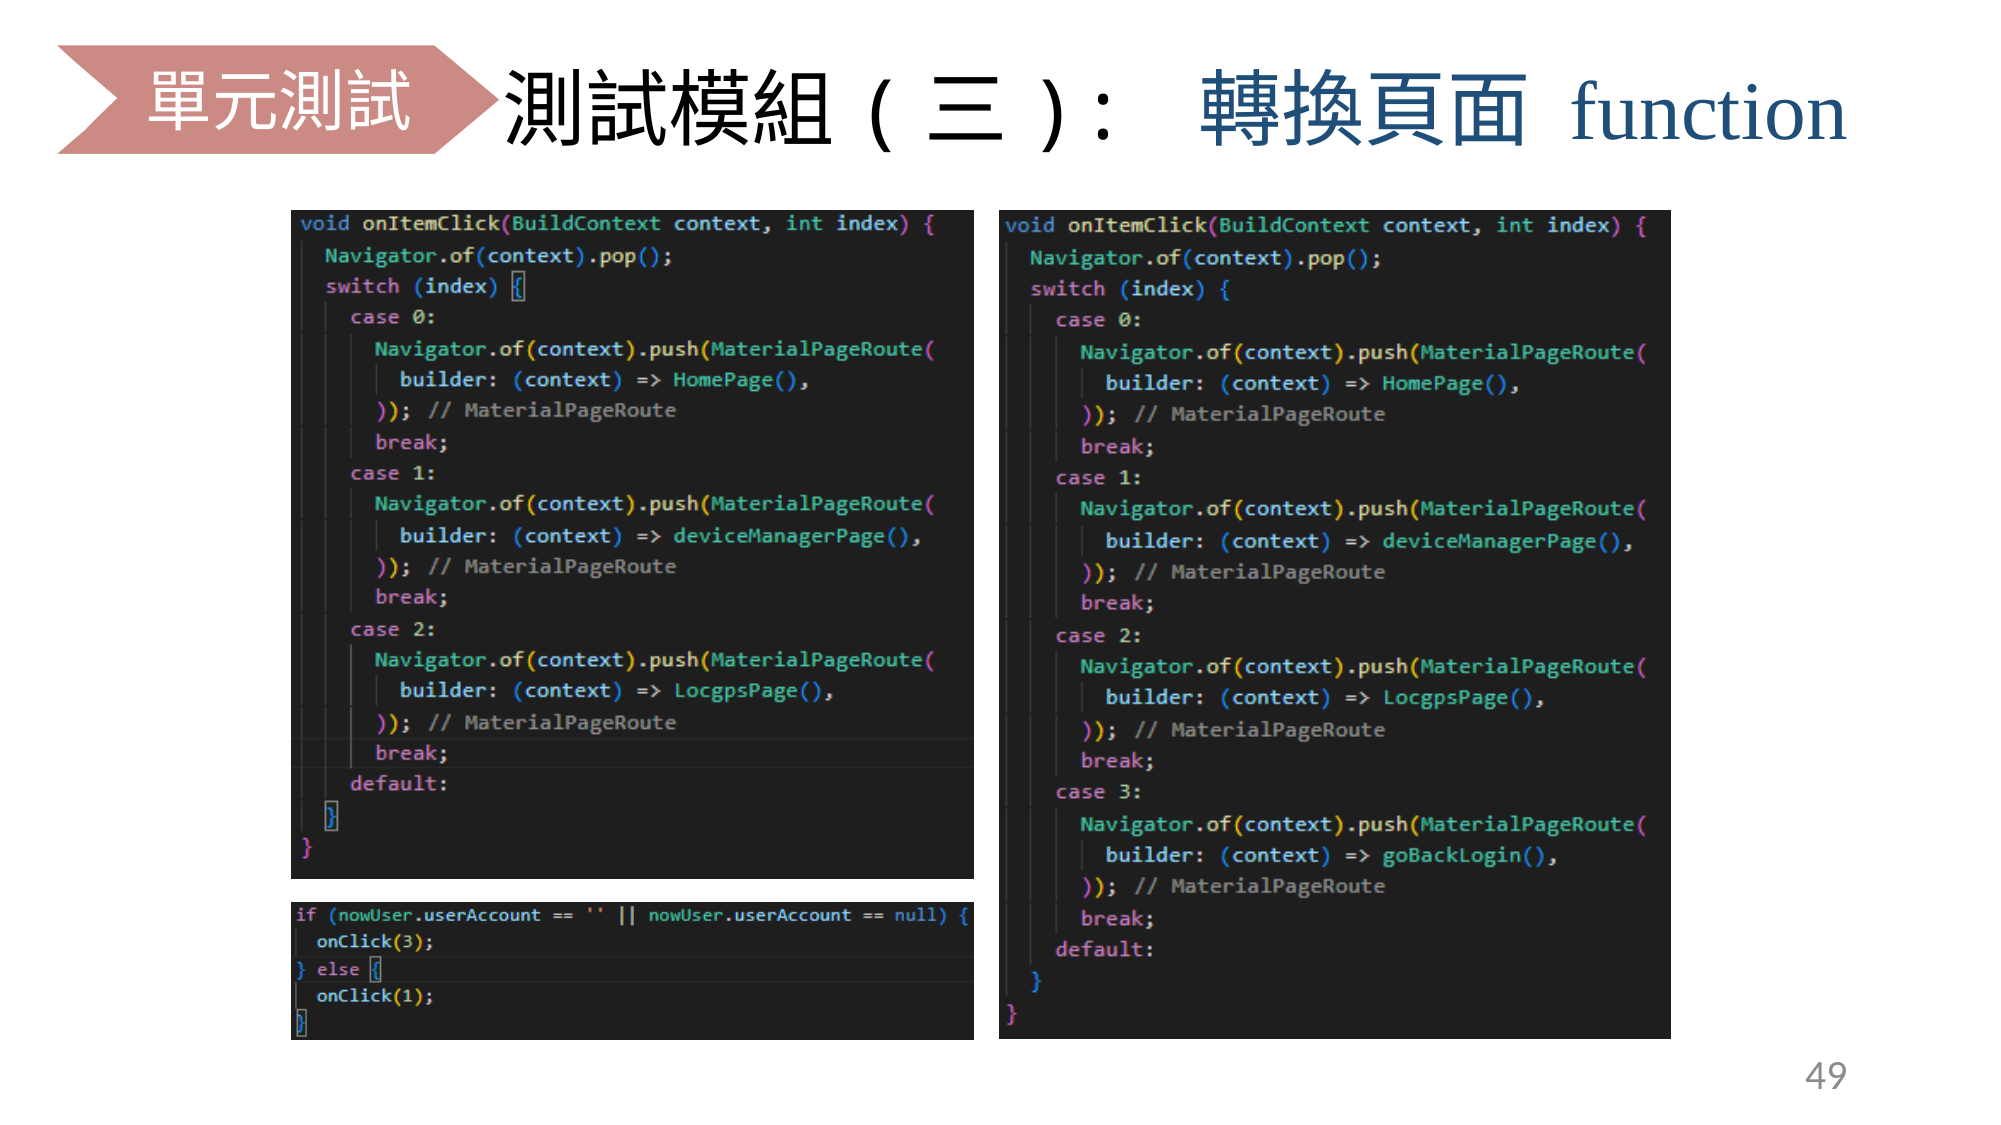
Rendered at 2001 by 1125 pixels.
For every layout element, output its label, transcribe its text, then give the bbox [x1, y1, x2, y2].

picture [291, 902, 974, 1040]
picture [999, 210, 1671, 1040]
text_box 測試模組(三): 轉換頁面 function [487, 48, 2000, 164]
picture [291, 210, 974, 880]
text_box [51, 43, 487, 157]
text_box 單元測試 [130, 51, 443, 147]
slide_number 49 [1412, 1042, 1863, 1103]
